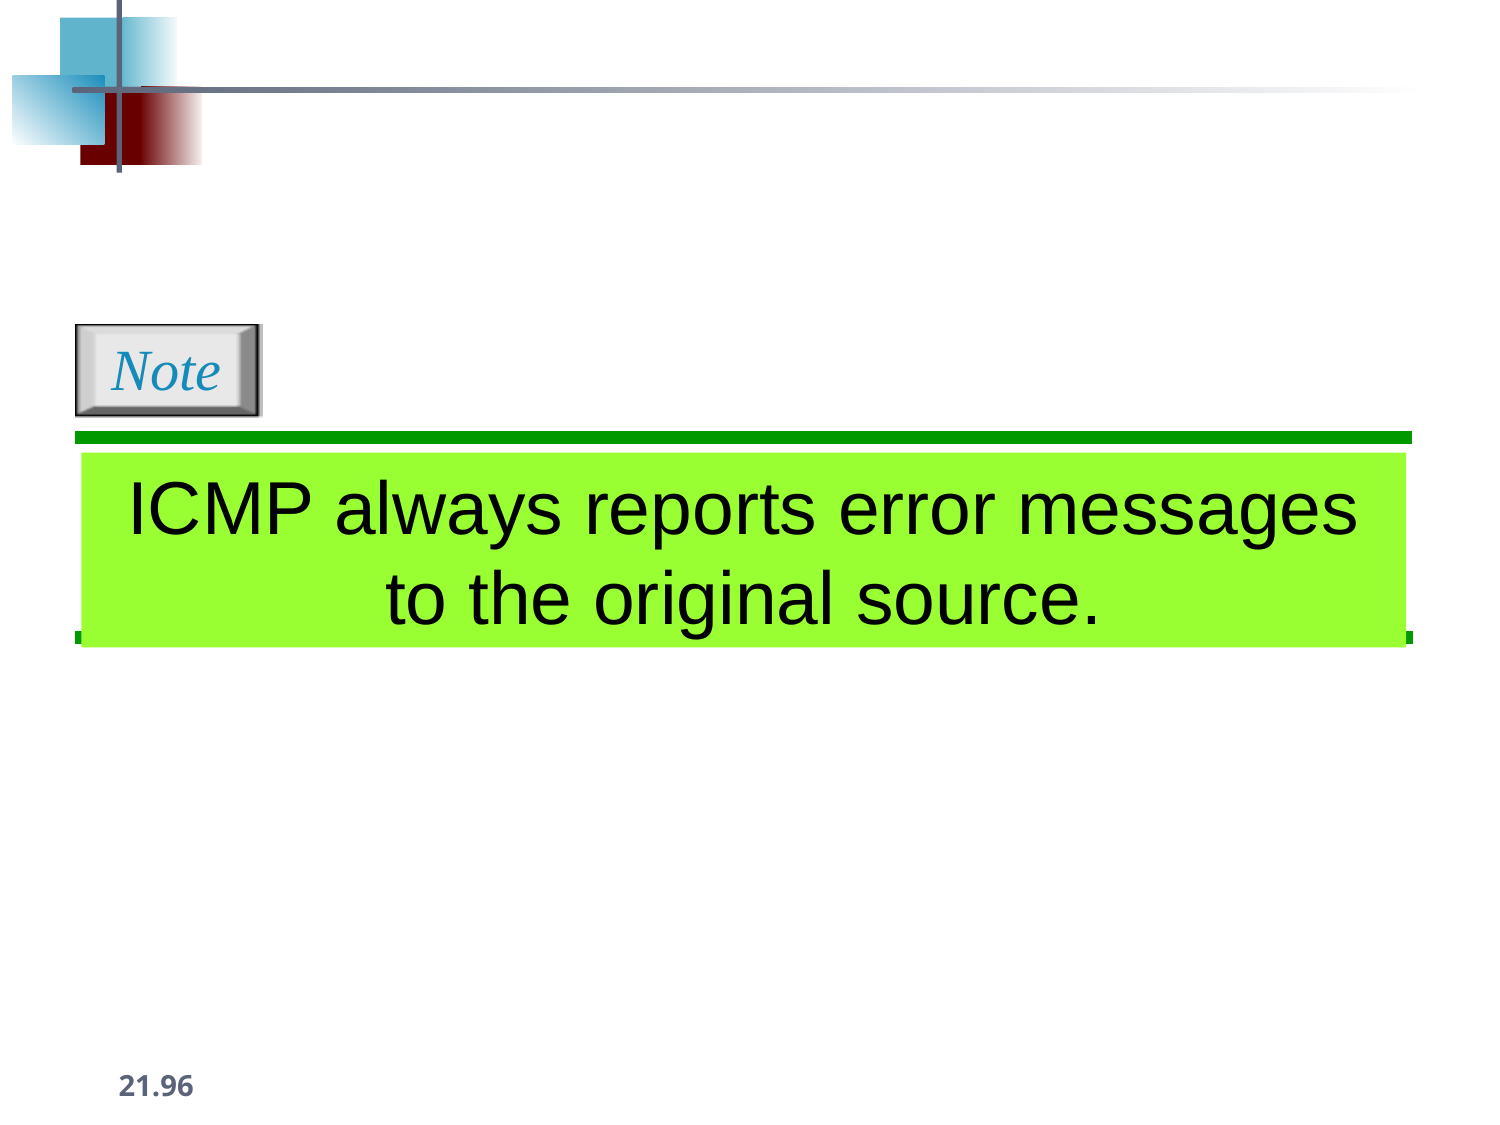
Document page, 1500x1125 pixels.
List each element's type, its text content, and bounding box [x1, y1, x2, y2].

text_box [60, 17, 116, 86]
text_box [74, 324, 263, 419]
text_box [141, 93, 202, 165]
text_box [72, 87, 1423, 93]
text_box [122, 93, 141, 165]
text_box [80, 93, 116, 165]
text_box ICMP always reports error messages to the original source. [81, 452, 1407, 636]
text_box [116, 0, 122, 87]
text_box [122, 17, 177, 86]
text_box [116, 93, 122, 173]
text_box [12, 75, 105, 145]
slide_number 21.‹#› [0, 1050, 313, 1125]
